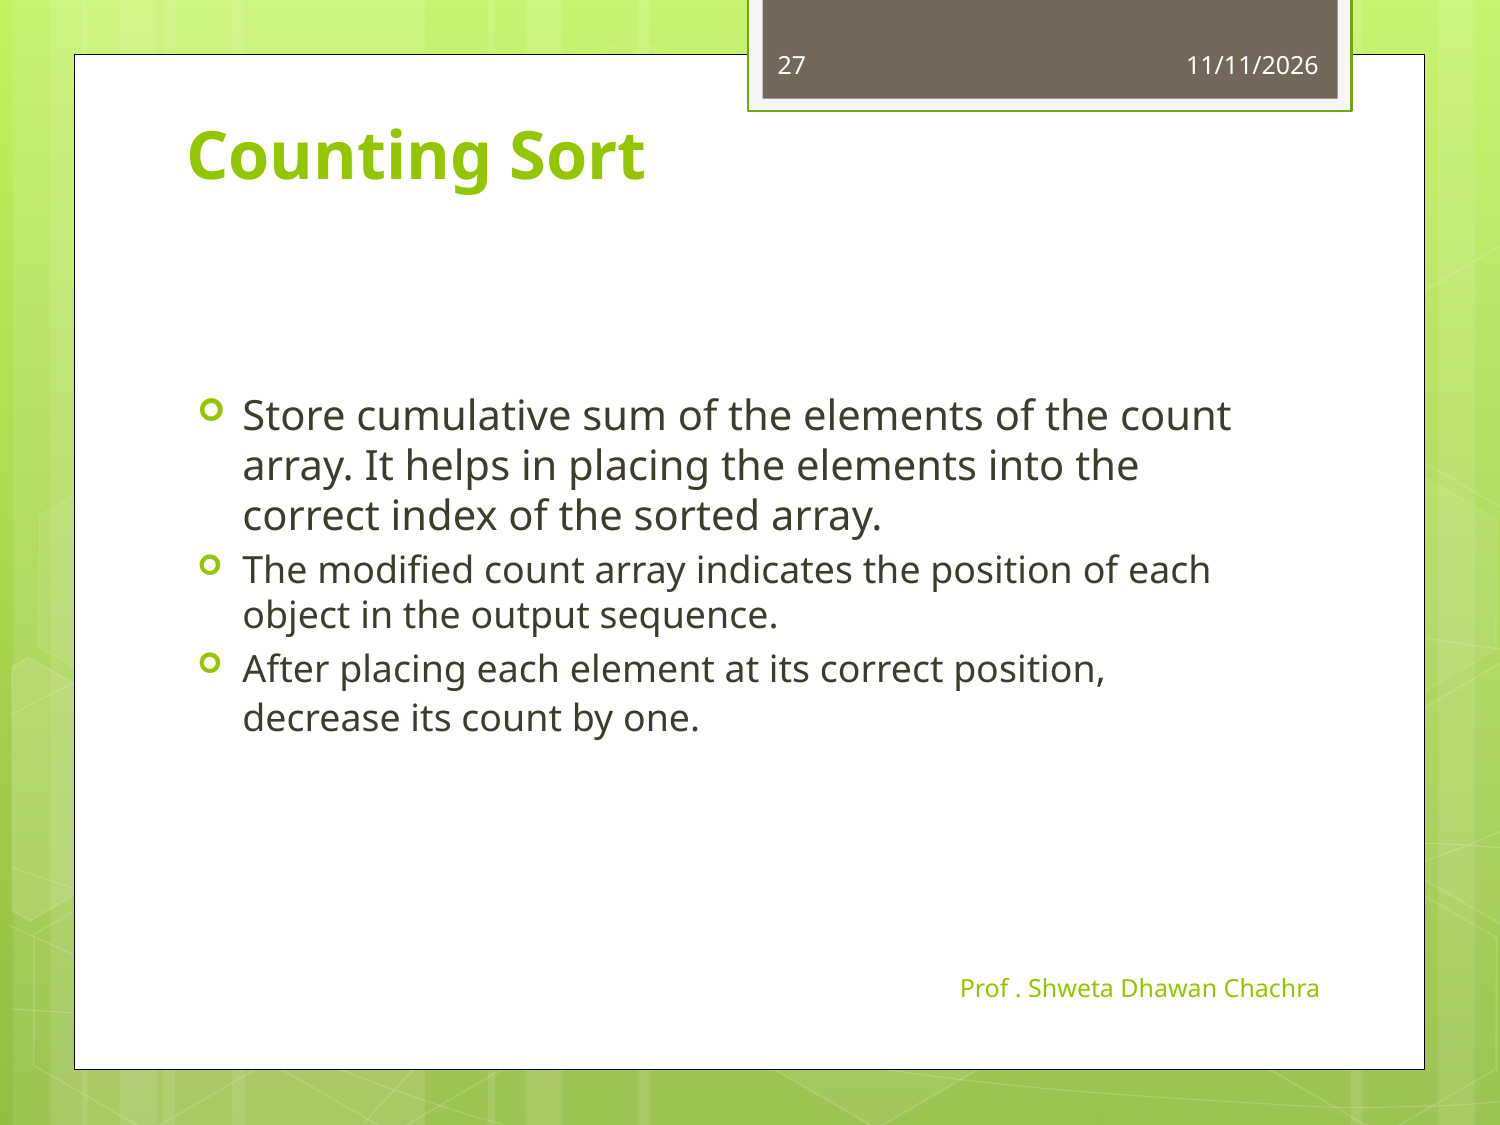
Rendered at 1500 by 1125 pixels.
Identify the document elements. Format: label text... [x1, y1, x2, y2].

table_header 6 [0, 299, 11, 306]
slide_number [983, 36, 1334, 97]
list Store cumulative sum of the elements of the count array. It helps in placing the elements into the correct index of the sorted array. The modified count array indicates the position of each object in the output sequence. After placing each element at its correct position, decrease its count by one. [171, 381, 1283, 957]
slide_number 27 [762, 36, 982, 97]
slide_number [1437, 520, 1476, 527]
footer Prof . Shweta Dhawan Chachra [761, 960, 1336, 1020]
table_header 3 [12, 88, 50, 93]
table_header 3 [1425, 88, 1437, 93]
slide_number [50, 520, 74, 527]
table_header 3 [1476, 88, 1500, 93]
title Counting Sort [171, 113, 1324, 201]
